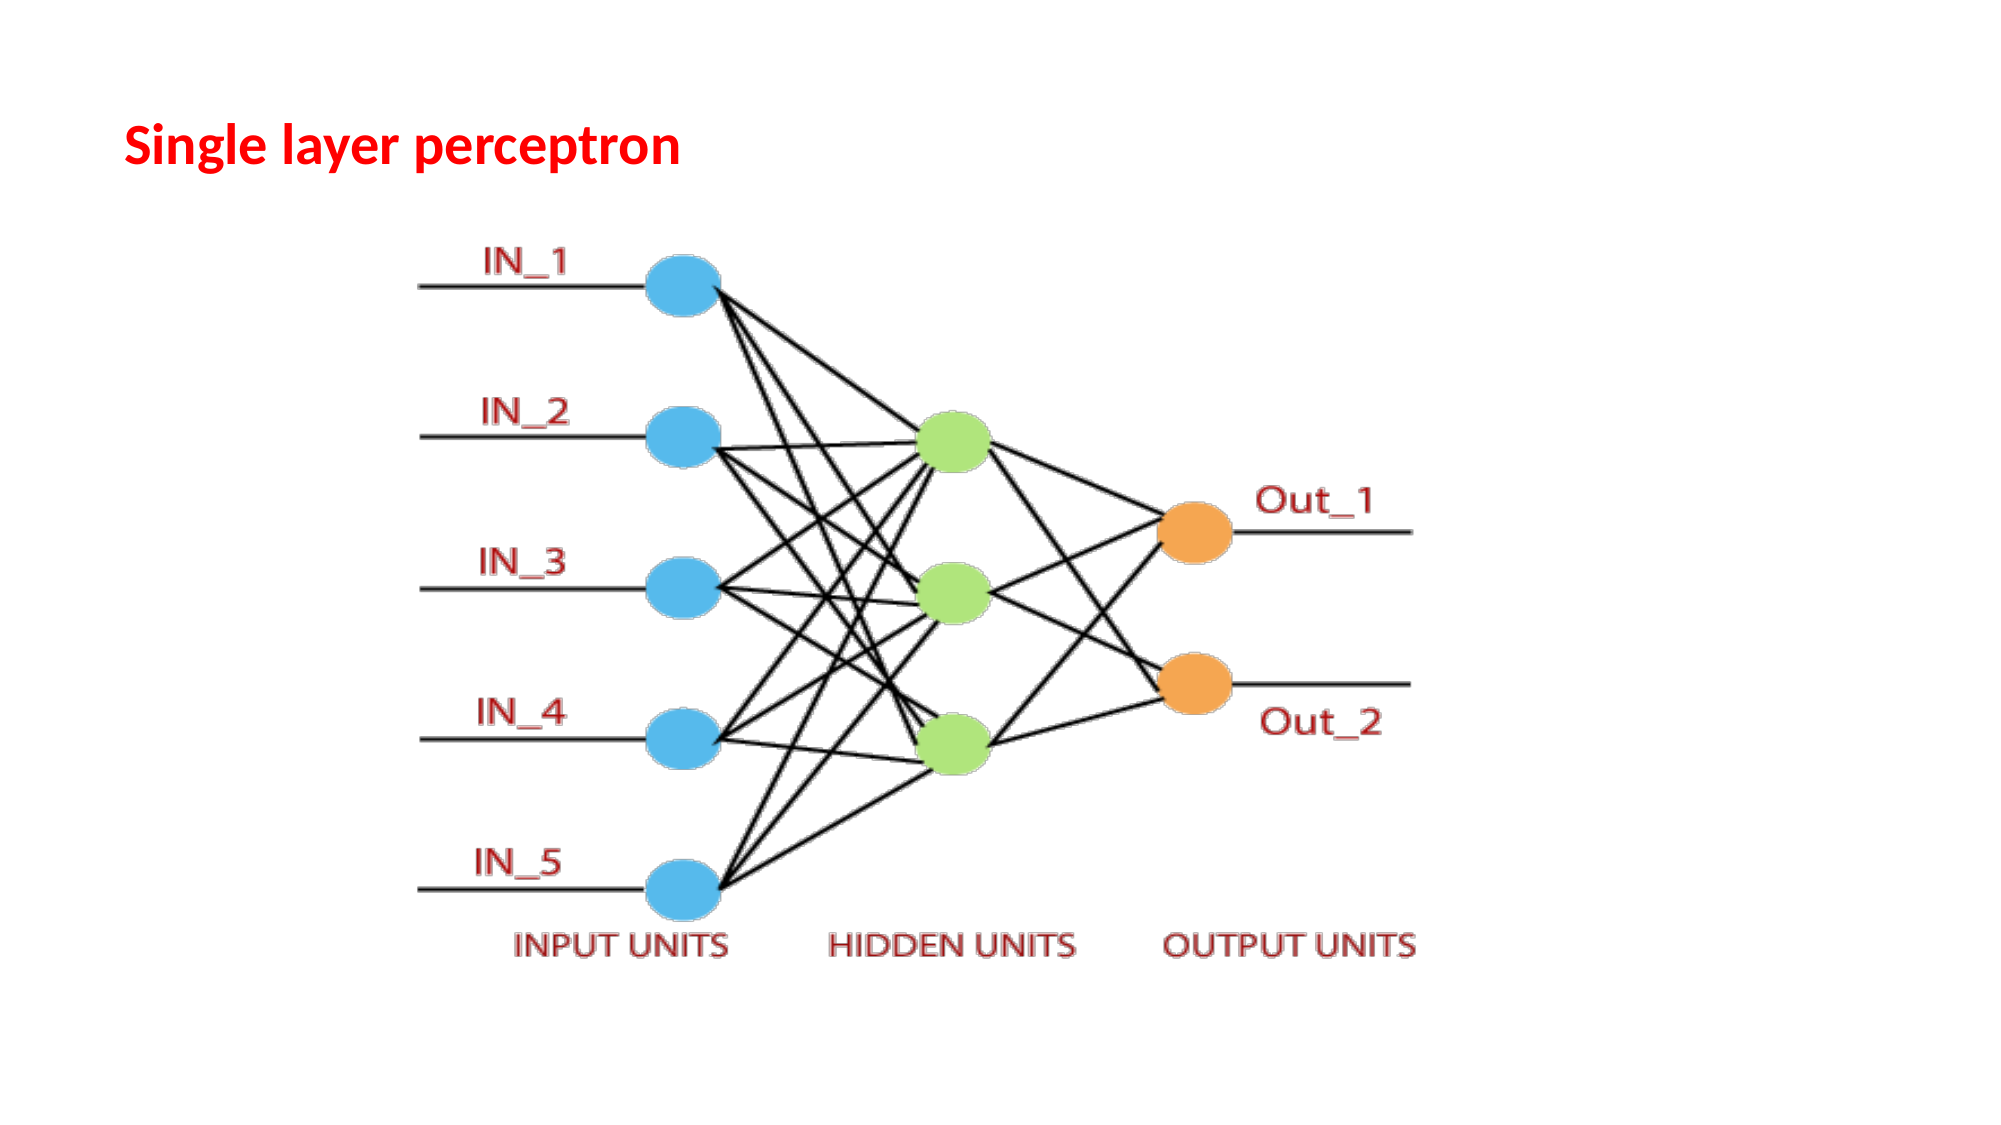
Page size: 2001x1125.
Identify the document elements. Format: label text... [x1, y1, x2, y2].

text_box Single layer perceptron [109, 98, 1110, 184]
picture [373, 233, 1504, 966]
